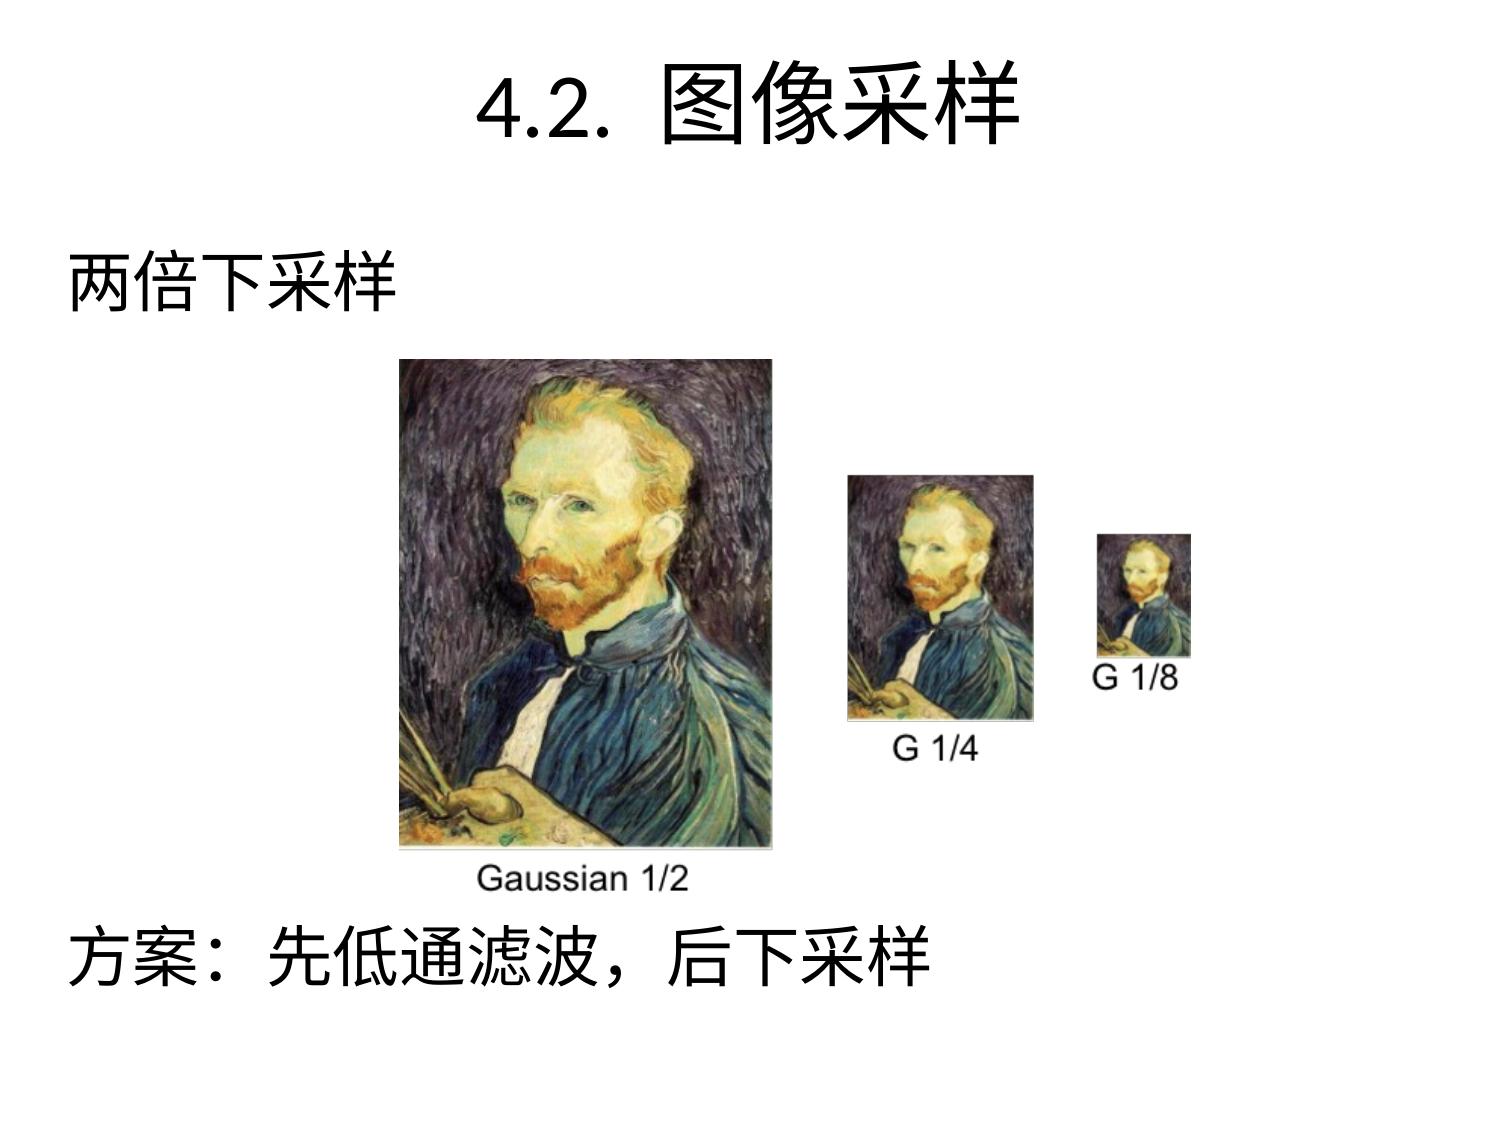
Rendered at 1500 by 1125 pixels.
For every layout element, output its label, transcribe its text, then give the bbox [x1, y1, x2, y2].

picture [399, 359, 1191, 901]
text_box 4.2. 图像采样 [51, 30, 1449, 156]
title 两倍下采样 [51, 224, 1449, 319]
list 方案：先低通滤波，后下采样 [51, 900, 1449, 1055]
